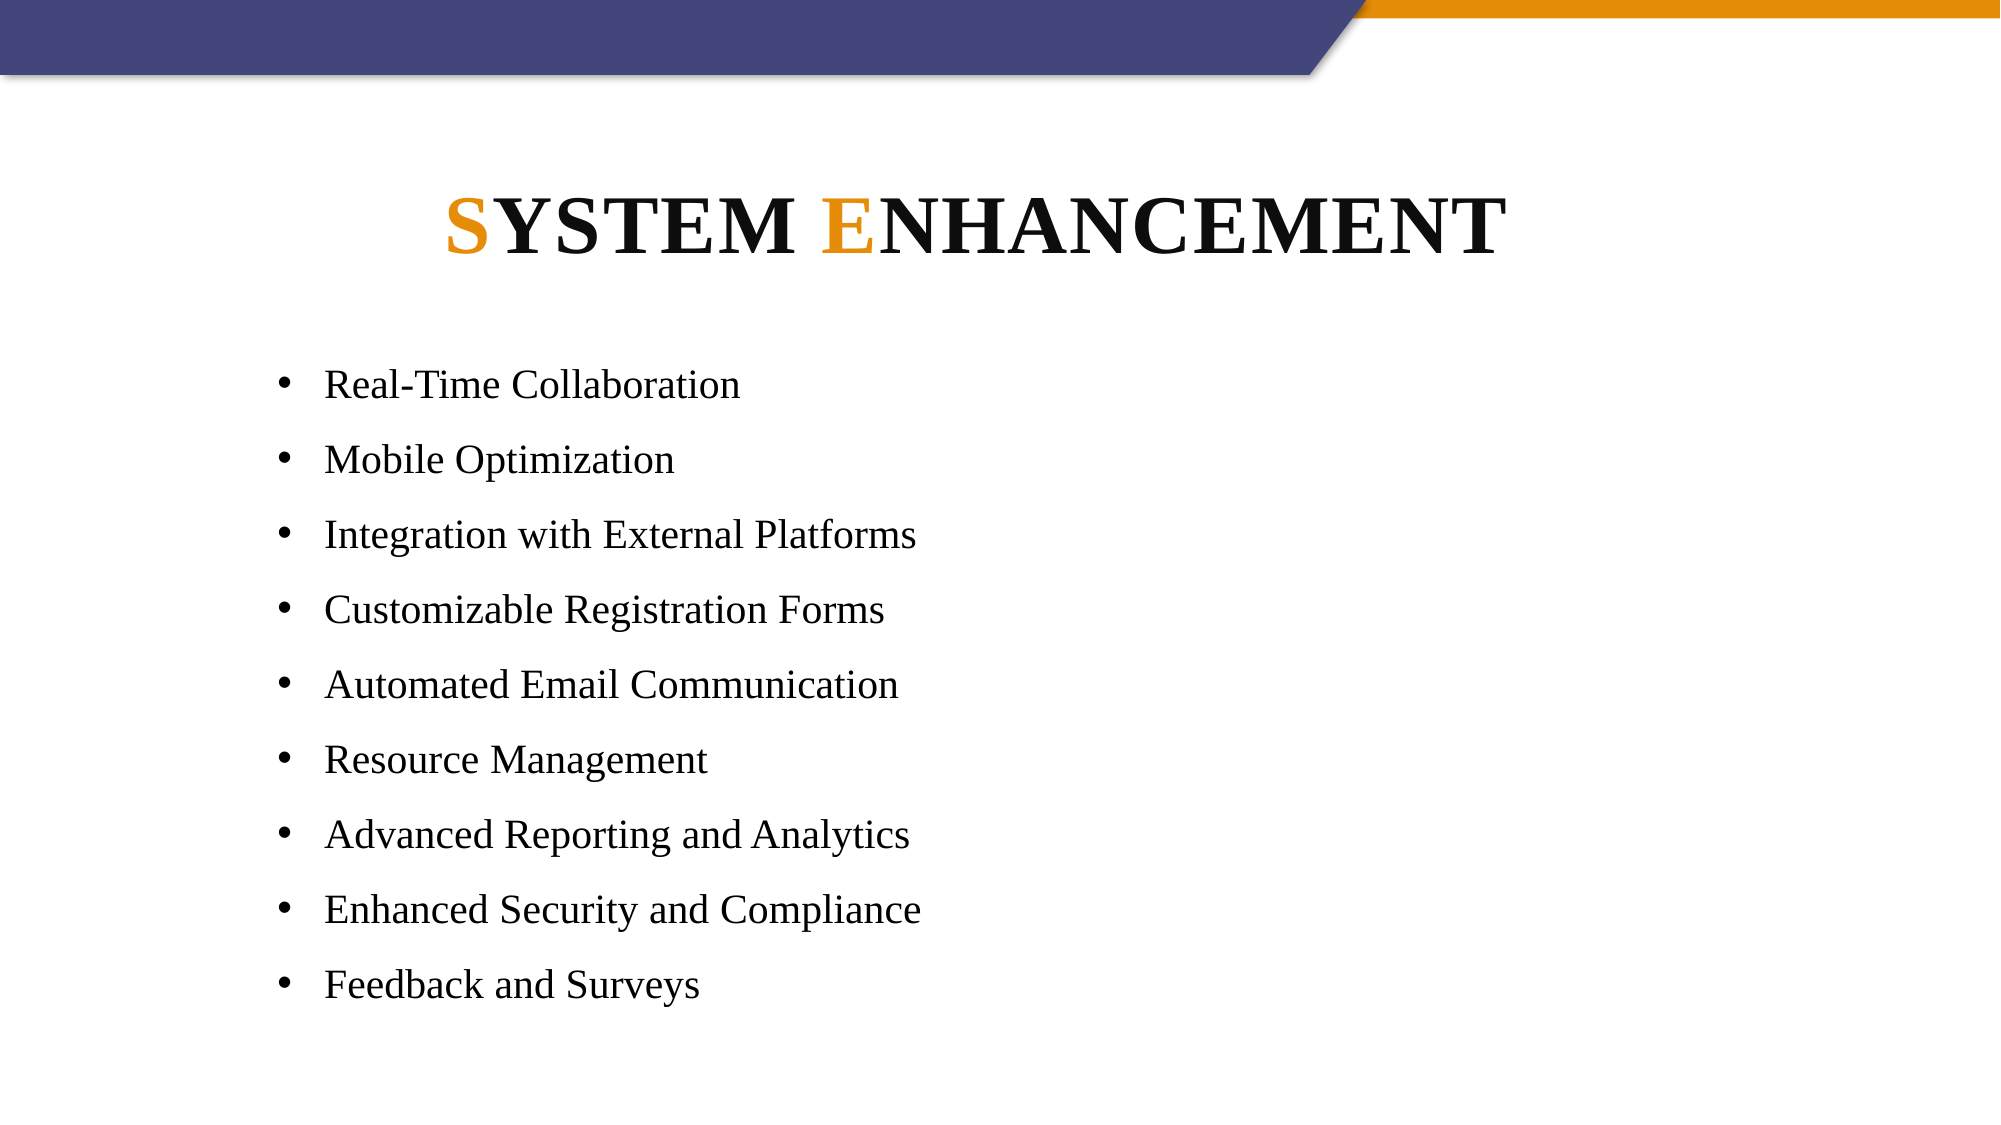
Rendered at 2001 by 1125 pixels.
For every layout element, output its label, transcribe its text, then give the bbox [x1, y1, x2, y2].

text_box Real-Time Collaboration Mobile Optimization Integration with External Platforms Customizable Registration Forms Automated Email Communication Resource Management Advanced Reporting and Analytics Enhanced Security and Compliance Feedback and Surveys [262, 324, 1935, 1015]
title System enhancement [90, 162, 1863, 279]
